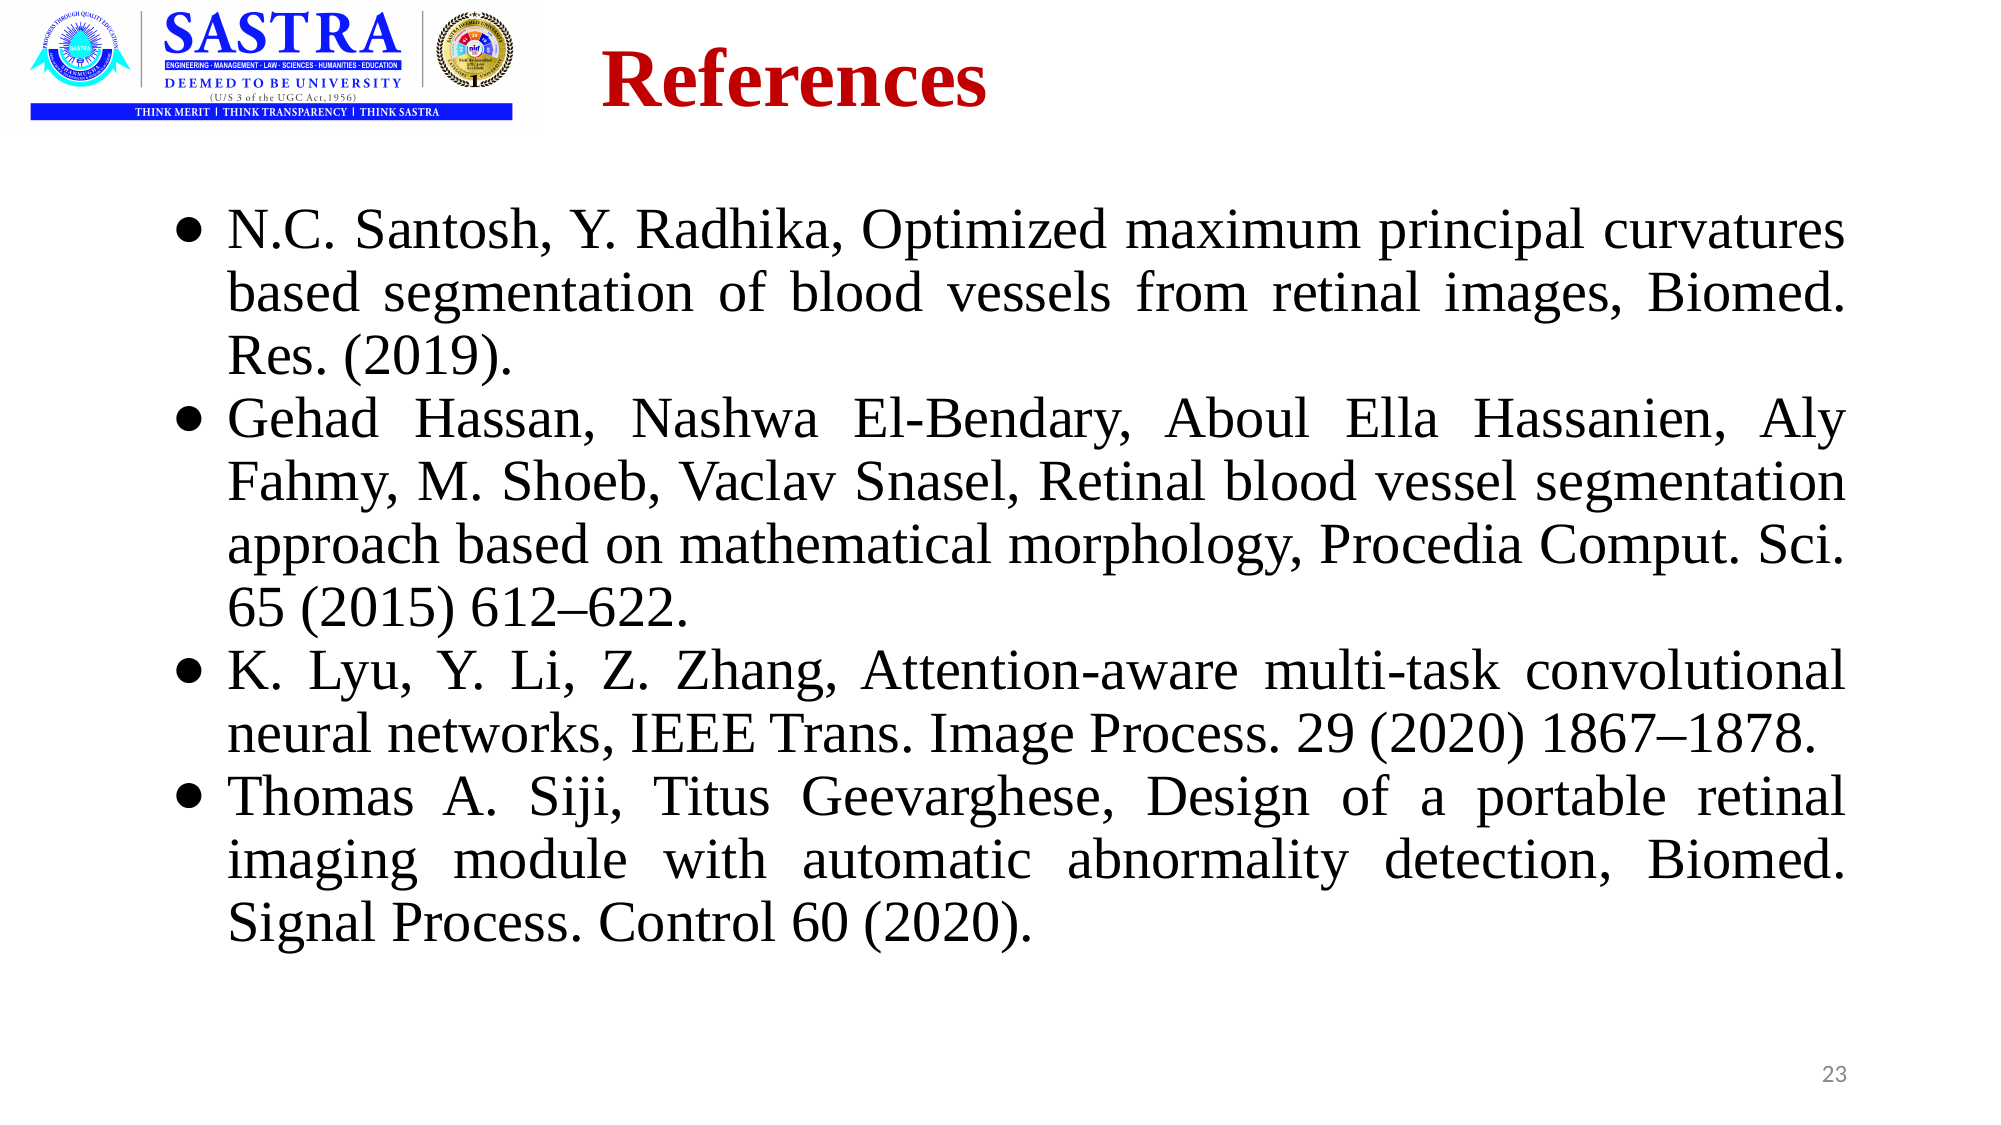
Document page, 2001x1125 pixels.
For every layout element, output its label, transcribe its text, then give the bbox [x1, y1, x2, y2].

picture [0, 0, 543, 131]
title References [586, 22, 2000, 137]
slide_number 23 [1412, 1042, 1863, 1103]
list N.C. Santosh, Y. Radhika, Optimized maximum principal curvatures based segmentation of blood vessels from retinal images, Biomed. Res. (2019). Gehad Hassan, Nashwa El-Bendary, Aboul Ella Hassanien, Aly Fahmy, M. Shoeb, Vaclav Snasel, Retinal blood vessel segmentation approach based on mathematical morphology, Procedia Comput. Sci. 65 (2015) 612–622. K. Lyu, Y. Li, Z. Zhang, Attention-aware multi-task convolutional neural networks, IEEE Trans. Image Process. 29 (2020) 1867–1878. Thomas A. Siji, Titus Geevarghese, Design of a portable retinal imaging module with automatic abnormality detection, Biomed. Signal Process. Control 60 (2020). [137, 190, 1863, 1030]
